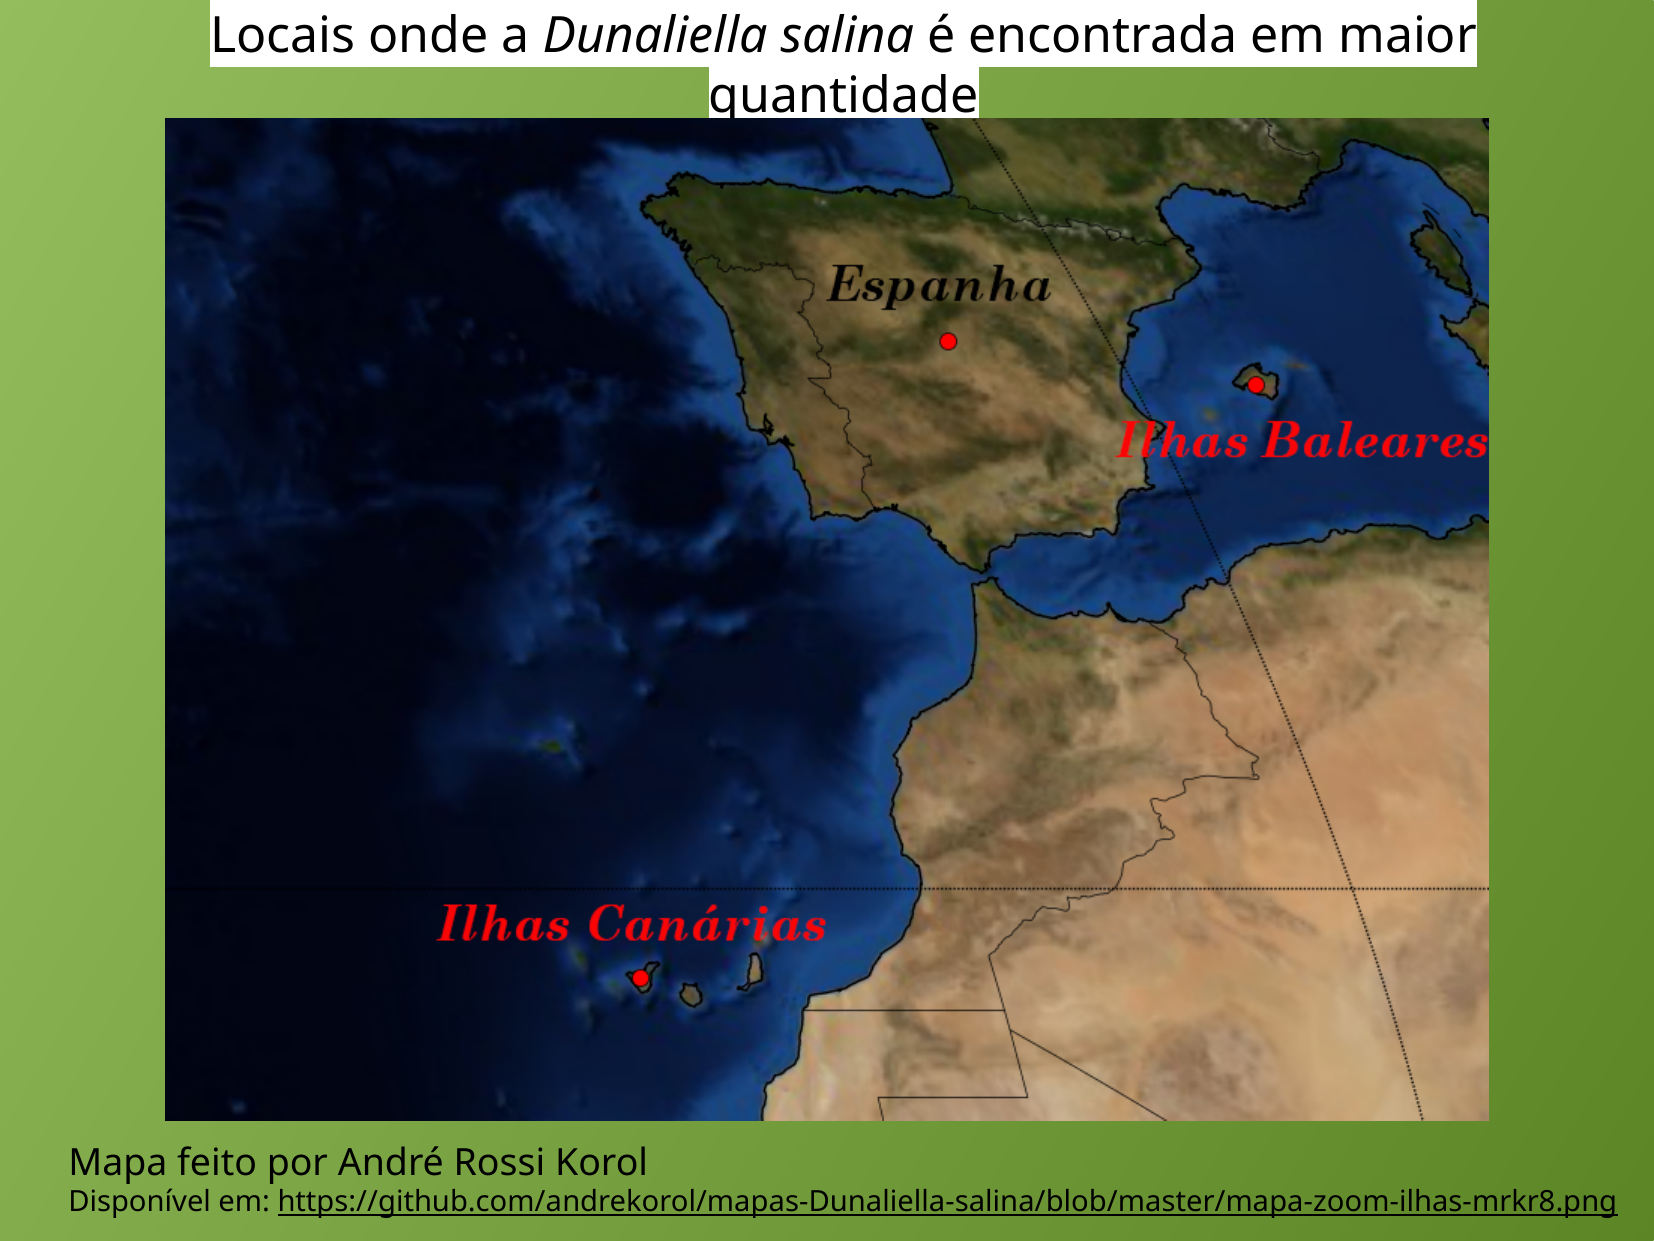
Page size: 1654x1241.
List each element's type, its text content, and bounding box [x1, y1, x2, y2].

text_box Mapa feito por André Rossi Korol Disponível em: https://github.com/andrekorol/mapas-Dunaliella-salina/blob/master/mapa-zoom-ilhas-mrkr8.png [53, 1130, 1634, 1225]
picture [165, 118, 1489, 1122]
title Locais onde a Dunaliella salina é encontrada em maior quantidade [99, 0, 1588, 129]
